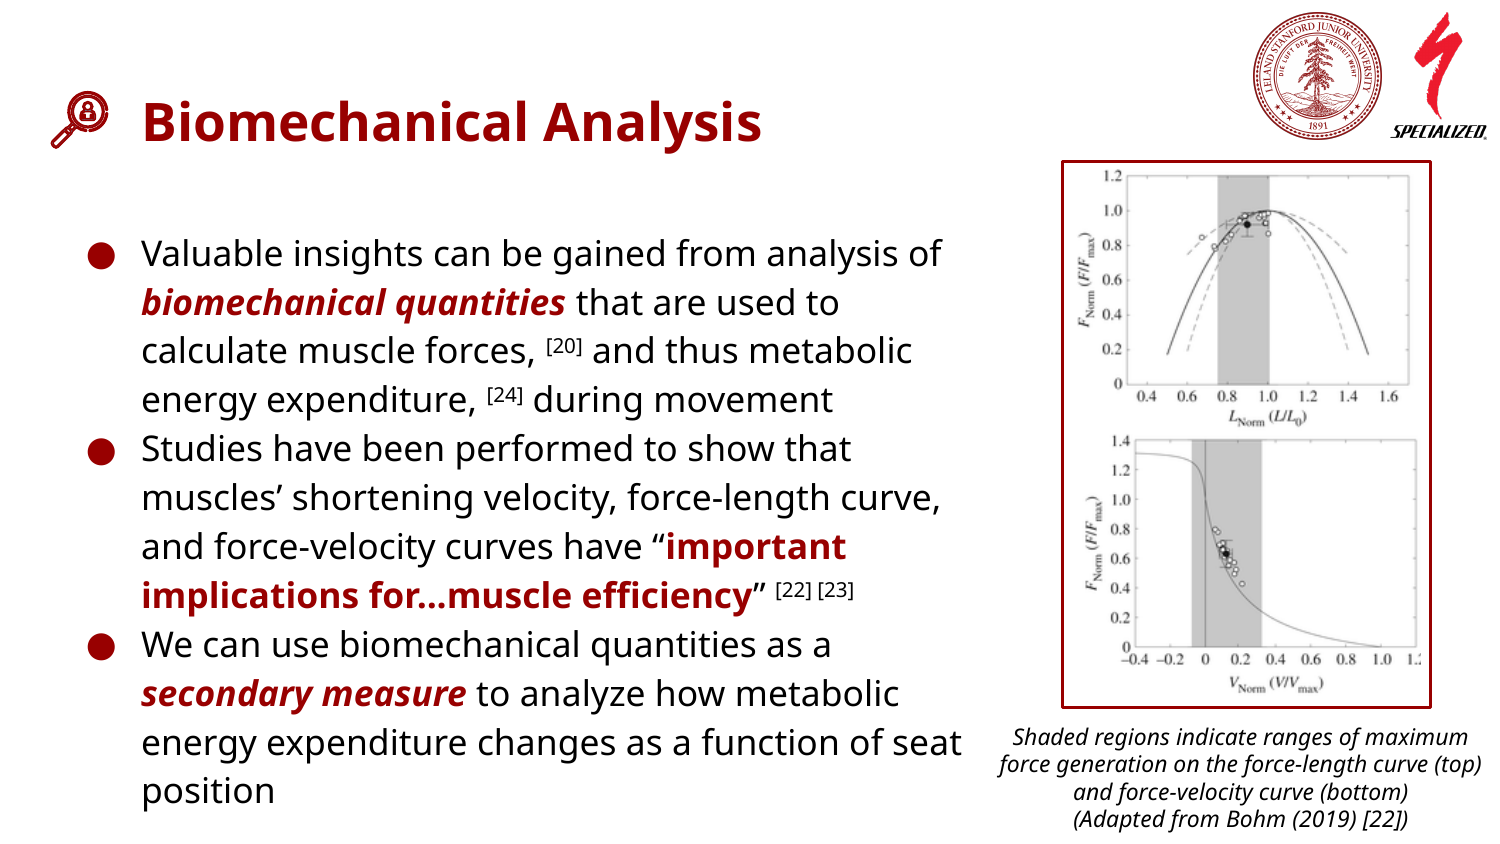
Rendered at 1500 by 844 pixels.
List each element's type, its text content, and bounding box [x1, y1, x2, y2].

text_box Shaded regions indicate ranges of maximum force generation on the force-length curve (top) and force-velocity curve (bottom) (Adapted from Bohm (2019) [22]) [984, 707, 1498, 844]
picture [1253, 12, 1382, 72]
list Valuable insights can be gained from analysis of biomechanical quantities that are used to calculate muscle forces, [20] and thus metabolic energy expenditure, [24] during movement Studies have been performed to show that muscles’ shortening velocity, force-length curve, and force-velocity curves have “important implications for...muscle efficiency” [22] [23] We can use biomechanical quantities as a secondary measure to analyze how metabolic energy expenditure changes as a function of seat position [51, 209, 995, 813]
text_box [1062, 160, 1431, 708]
title Biomechanical Analysis [51, 72, 1449, 167]
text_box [50, 91, 108, 149]
picture [1390, 12, 1487, 140]
